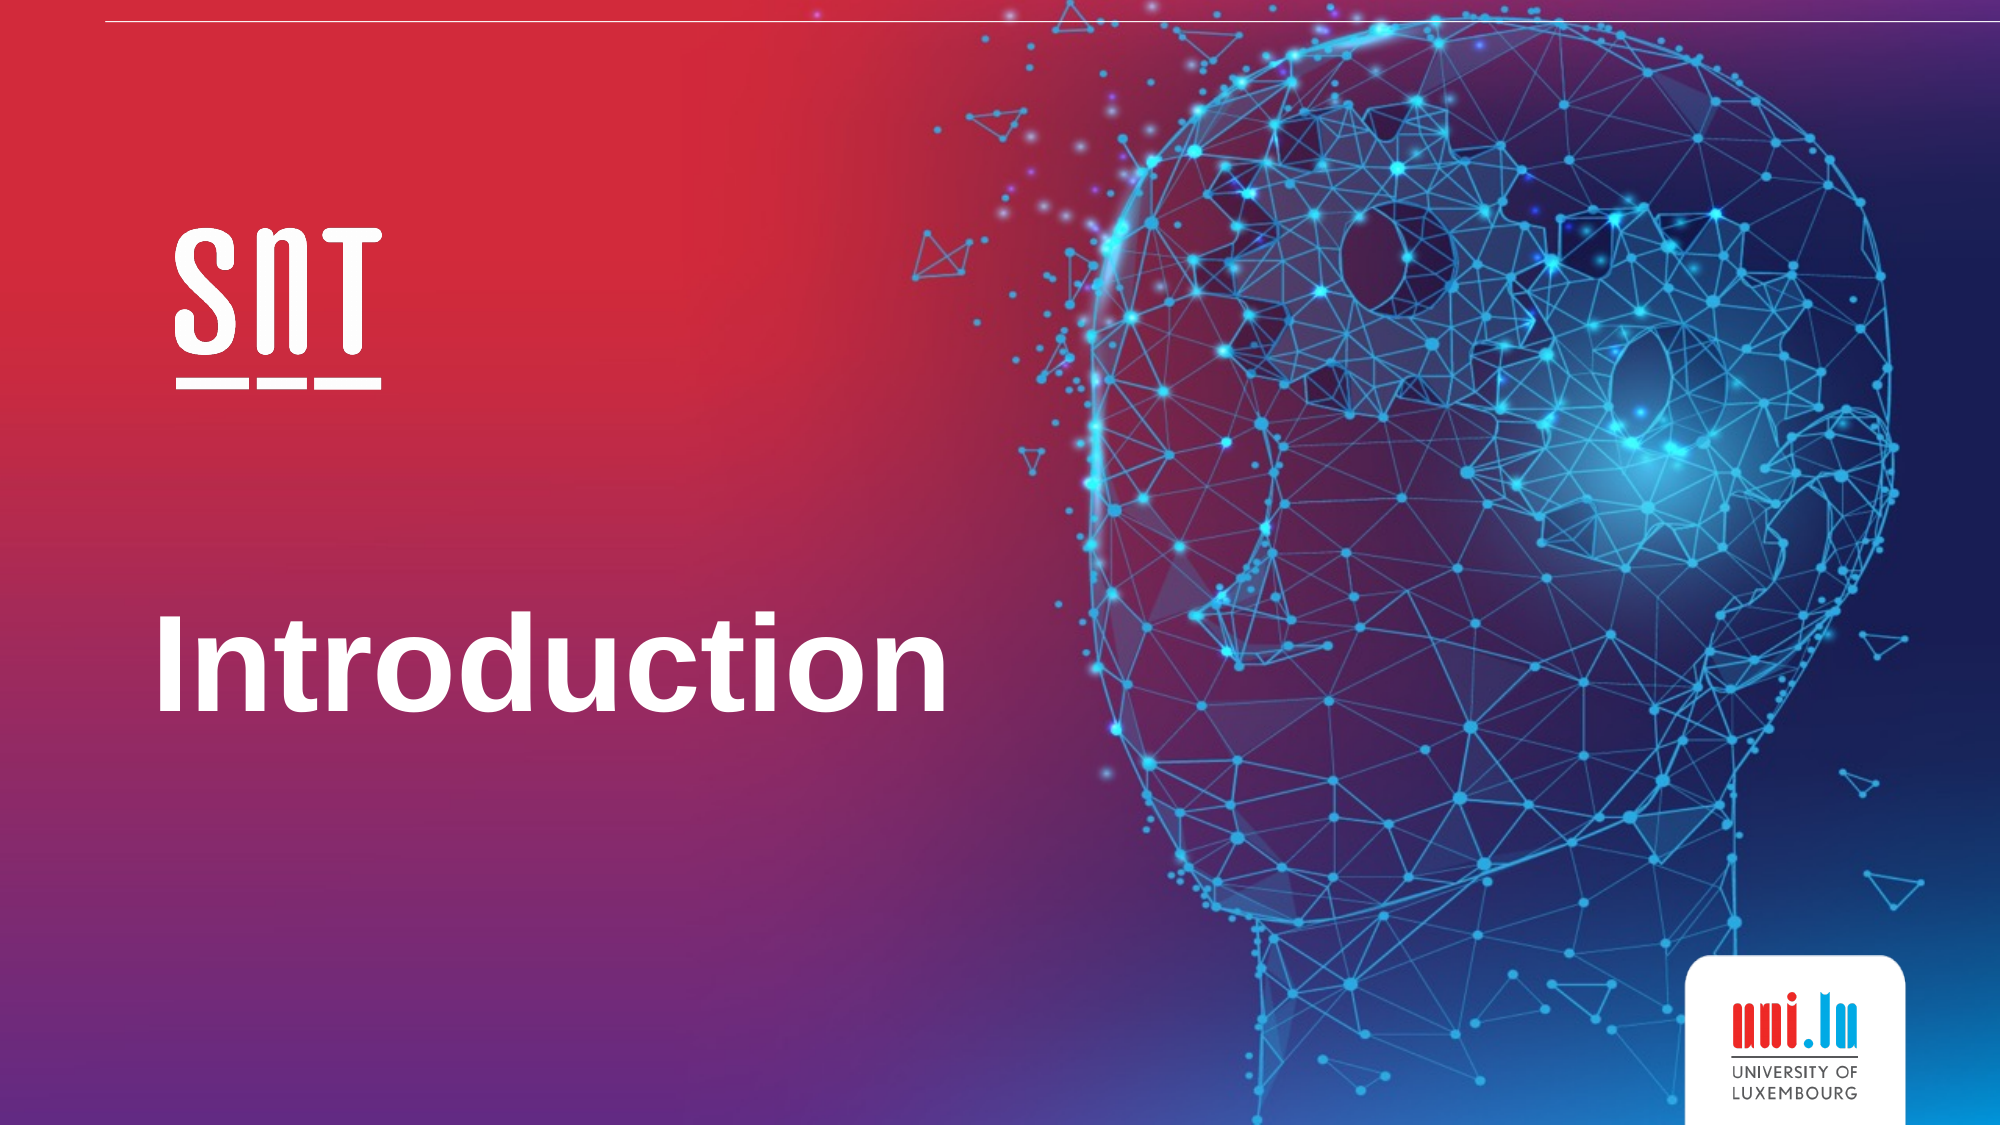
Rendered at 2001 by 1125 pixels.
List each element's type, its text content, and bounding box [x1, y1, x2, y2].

title Introduction [136, 280, 1168, 749]
picture [0, 0, 2000, 1125]
